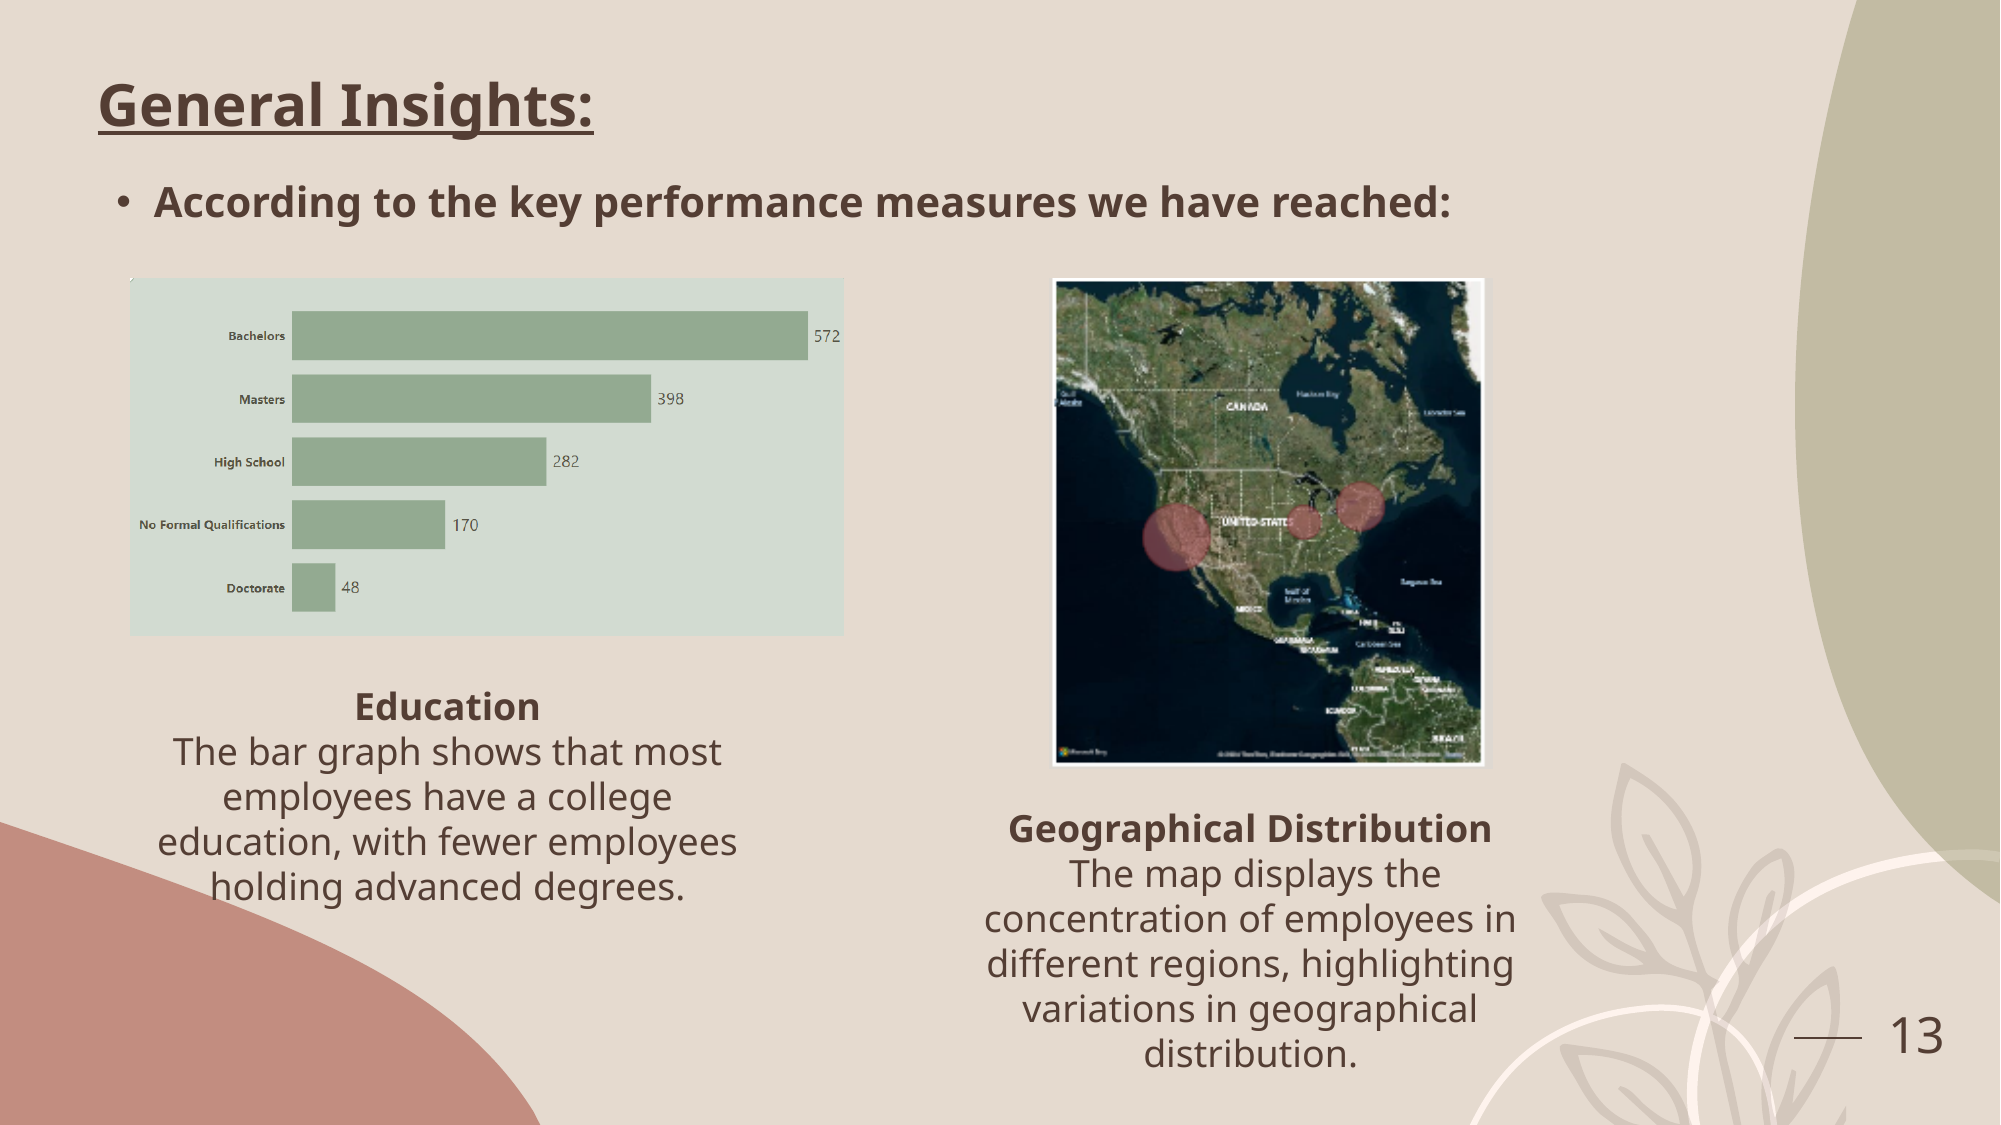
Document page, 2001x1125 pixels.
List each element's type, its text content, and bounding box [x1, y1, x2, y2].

picture [1049, 278, 1493, 769]
text_box Education The bar graph shows that most employees have a college education, with fewer employees holding advanced degrees. [130, 675, 766, 916]
list According to the key performance measures we have reached: [101, 173, 1729, 257]
picture [130, 278, 844, 636]
text_box Geographical Distribution The map displays the concentration of employees in different regions, highlighting variations in geographical distribution. [950, 797, 1551, 1083]
slide_number 13 [1862, 964, 1971, 1112]
text_box General Insights: [82, 68, 977, 174]
